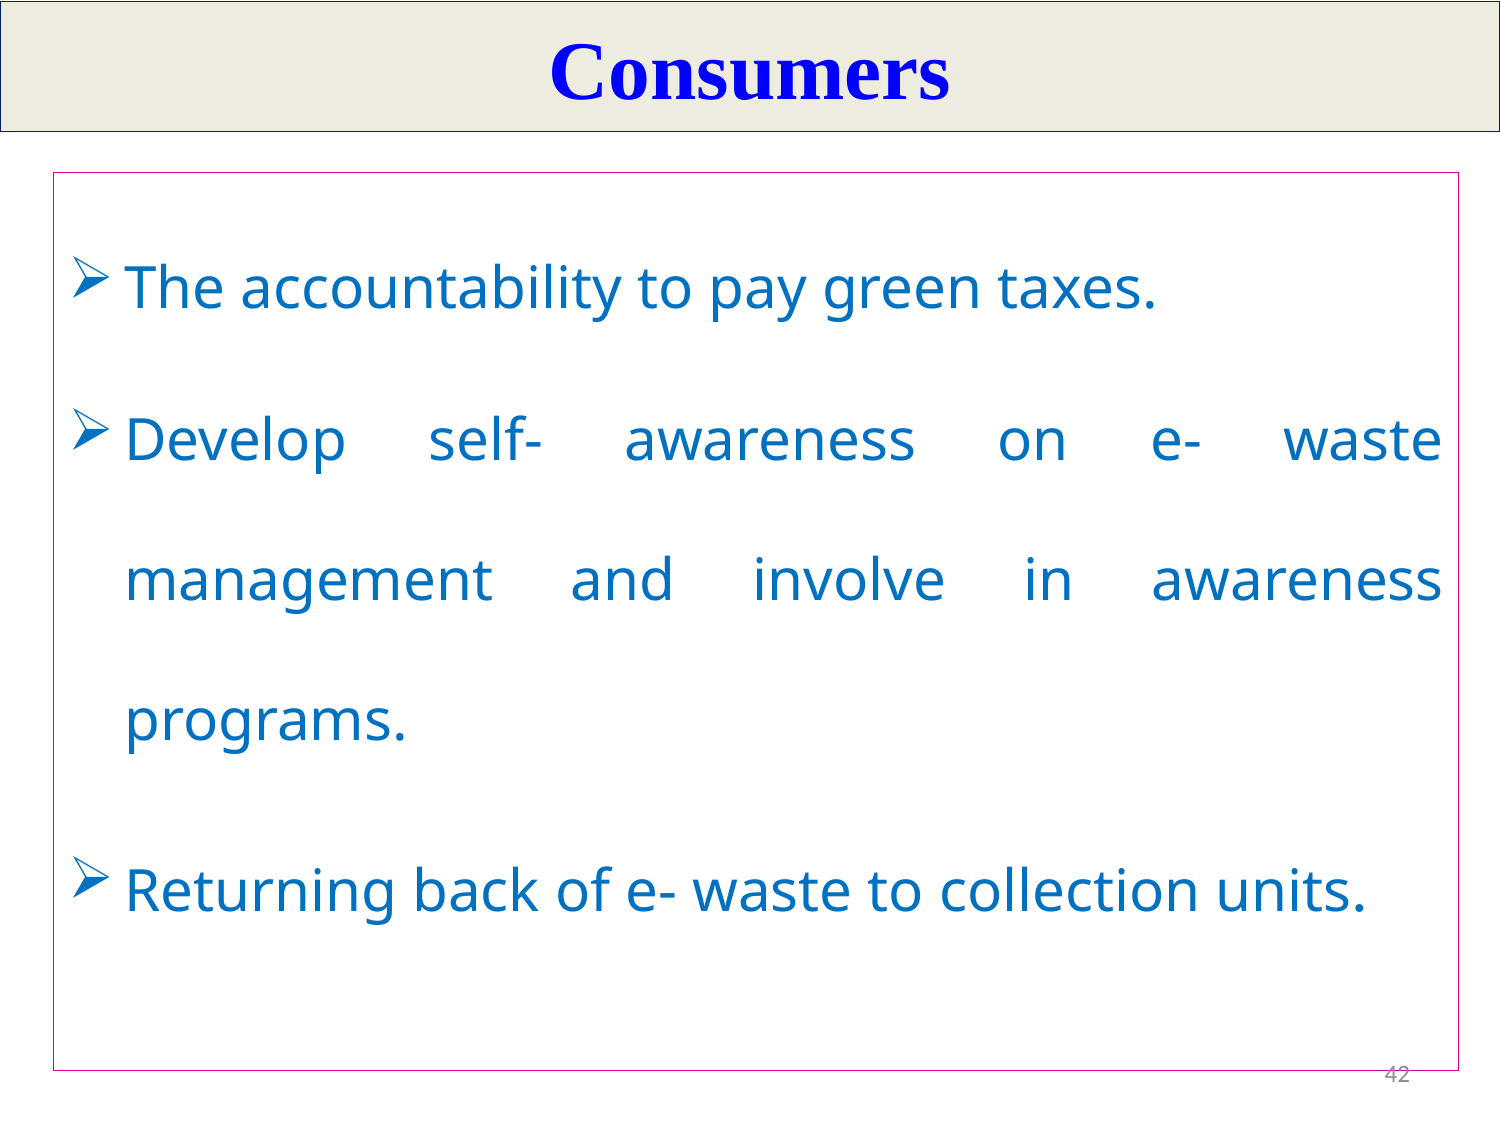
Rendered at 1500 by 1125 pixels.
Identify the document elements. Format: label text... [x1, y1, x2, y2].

slide_number 42 [1074, 1042, 1425, 1103]
title Consumers [0, 1, 1500, 132]
list The accountability to pay green taxes. Develop self- awareness on e- waste management and involve in awareness programs. Returning back of e- waste to collection units. [53, 172, 1459, 1071]
